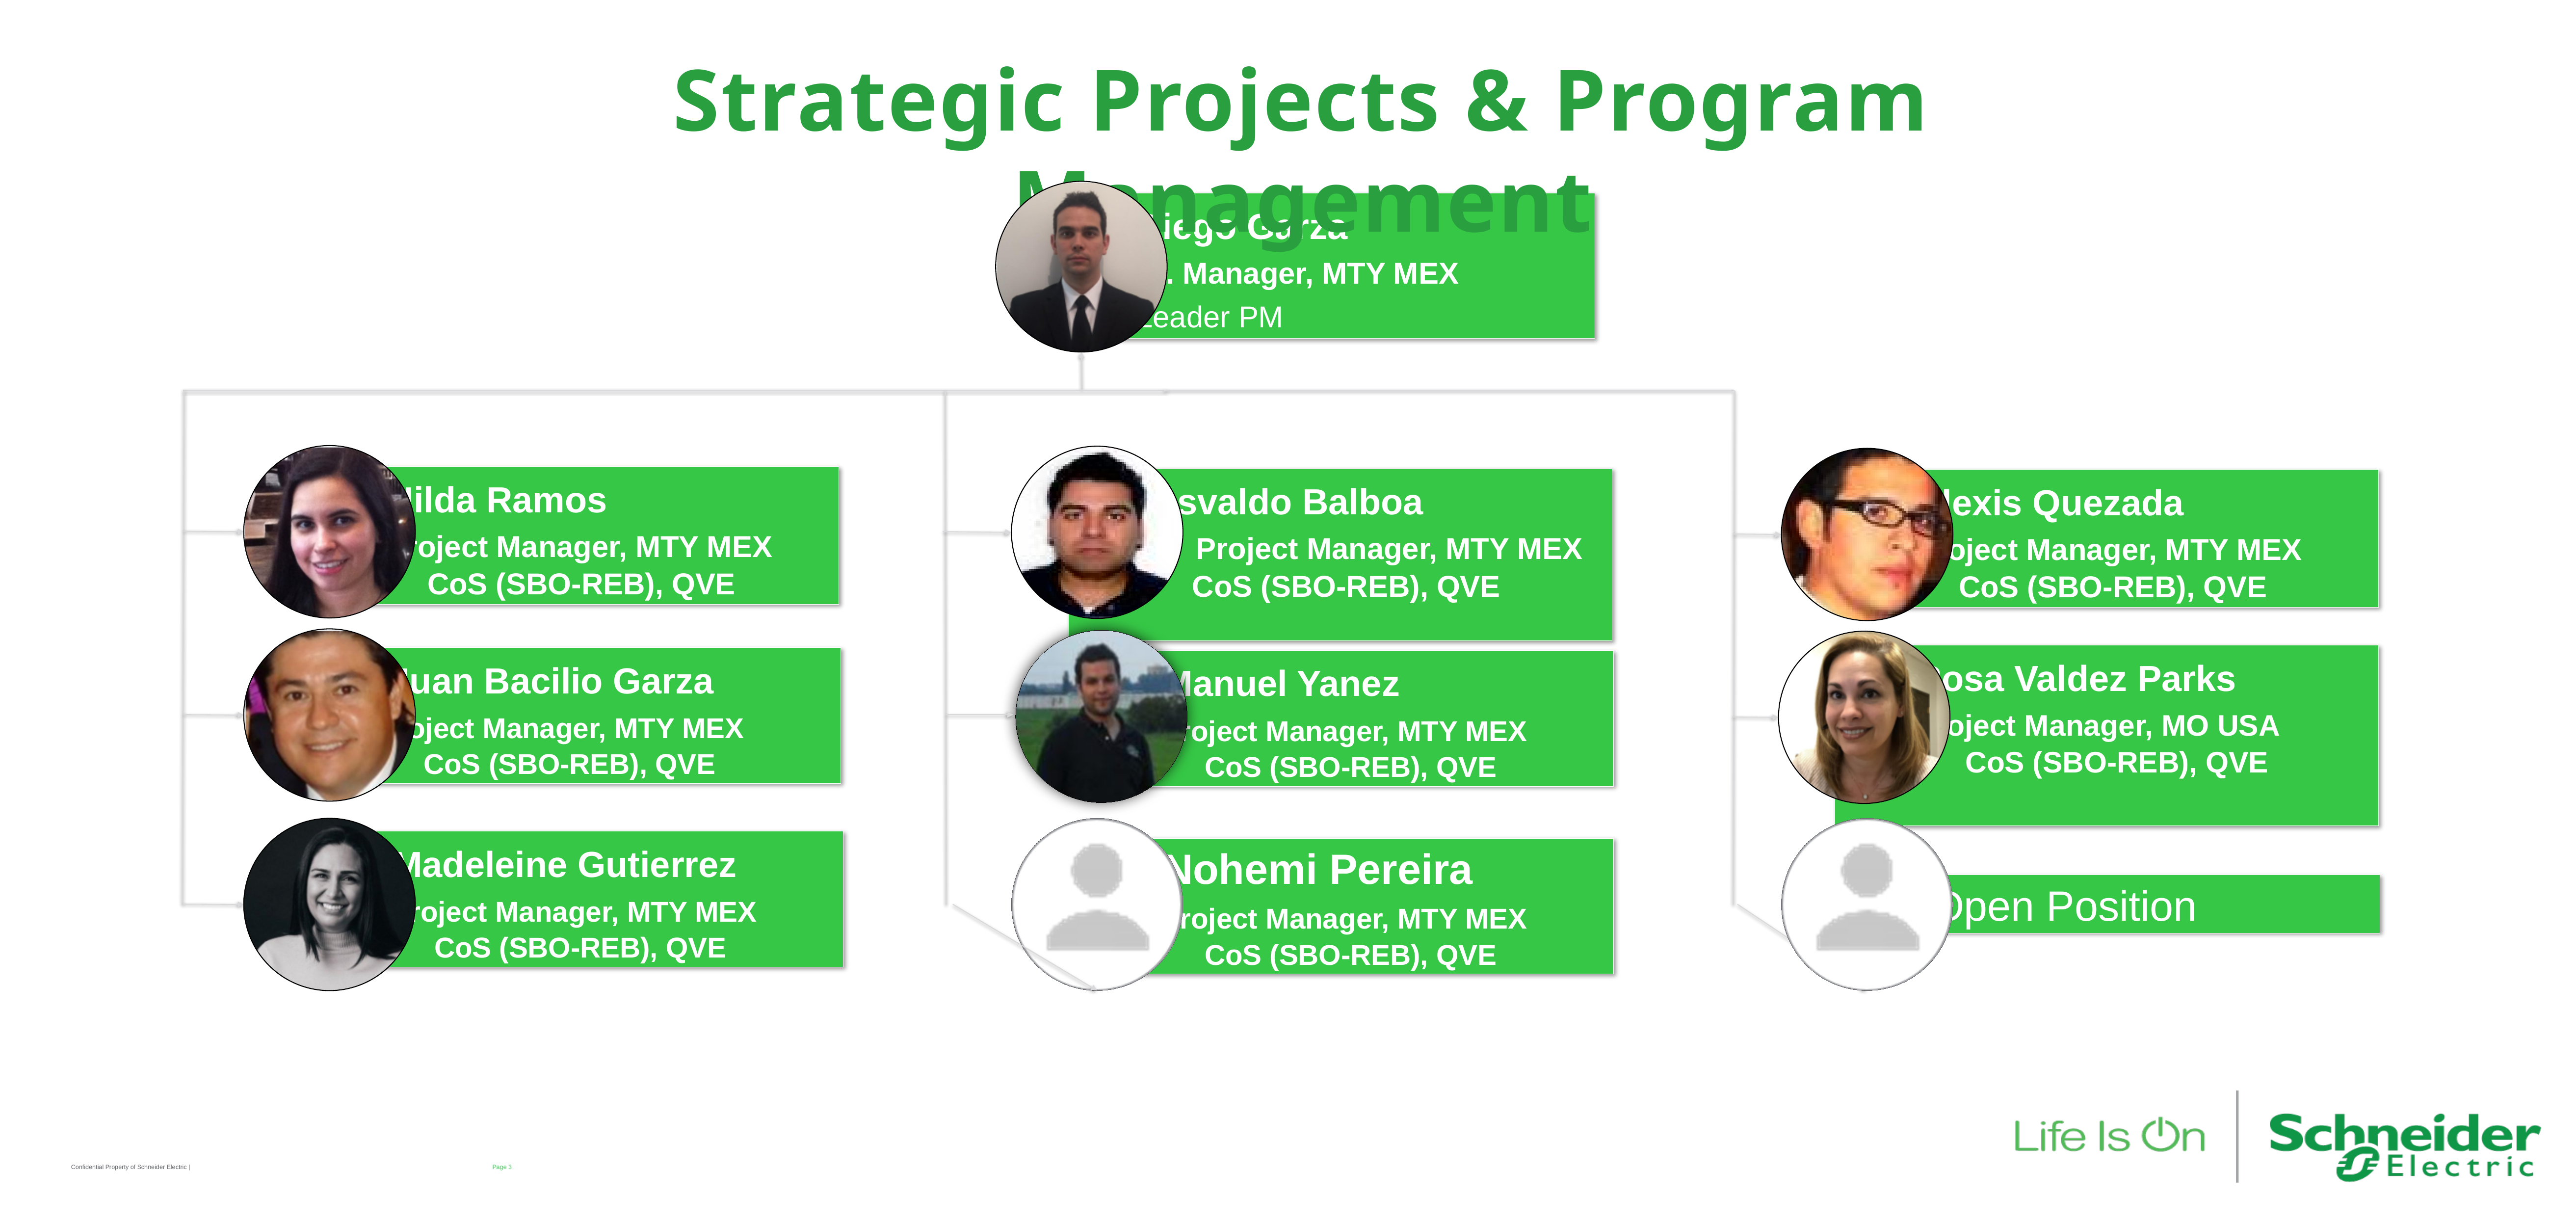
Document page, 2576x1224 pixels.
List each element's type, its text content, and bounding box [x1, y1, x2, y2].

text_box Open Position [1955, 875, 2380, 933]
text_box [945, 537, 947, 716]
picture [1011, 446, 1183, 619]
text_box Rosa Valdez Parks Project Manager, MO USA CoS (SBO-REB), QVE [1835, 645, 2379, 826]
text_box Osvaldo Balboa Project Manager, MTY MEX CoS (SBO-REB), QVE [1133, 469, 1612, 641]
text_box Juan Bacilio Garza Project Manager, MTY MEX CoS (SBO-REB), QVE [418, 647, 841, 784]
slide_number Page 3 [497, 1163, 641, 1171]
picture [1015, 630, 1187, 803]
picture [1778, 631, 1950, 804]
picture [995, 181, 1167, 352]
text_box Strategic Projects & Program Management [384, 35, 2221, 260]
text_box Nohemi Pereira Project Manager, MTY MEX CoS (SBO-REB), QVE [1185, 838, 1614, 974]
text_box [1733, 391, 1735, 533]
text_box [945, 717, 947, 905]
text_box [1733, 538, 1735, 717]
footer Confidential Property of Schneider Electric | [71, 1163, 497, 1171]
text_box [182, 718, 184, 904]
picture [243, 629, 416, 801]
picture [1781, 448, 1953, 621]
text_box Diego Garza Sr. Manager, MTY MEX Leader PM [1170, 260, 1595, 339]
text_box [182, 390, 184, 715]
picture [1781, 818, 1953, 991]
picture [1011, 818, 1183, 991]
picture [243, 445, 416, 618]
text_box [1733, 721, 1735, 905]
text_box Madeleine Gutierrez Project Manager, MTY MEX CoS (SBO-REB), QVE [418, 831, 843, 967]
text_box Manuel Yanez Project Manager, MTY MEX CoS (SBO-REB), QVE [1189, 650, 1614, 787]
text_box Alexis Quezada Project Manager, MTY MEX CoS (SBO-REB), QVE [1955, 469, 2379, 608]
text_box Nilda Ramos Project Manager, MTY MEX CoS (SBO-REB), QVE [418, 466, 839, 605]
picture [1991, 1069, 2566, 1204]
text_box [945, 391, 947, 531]
picture [243, 818, 416, 991]
